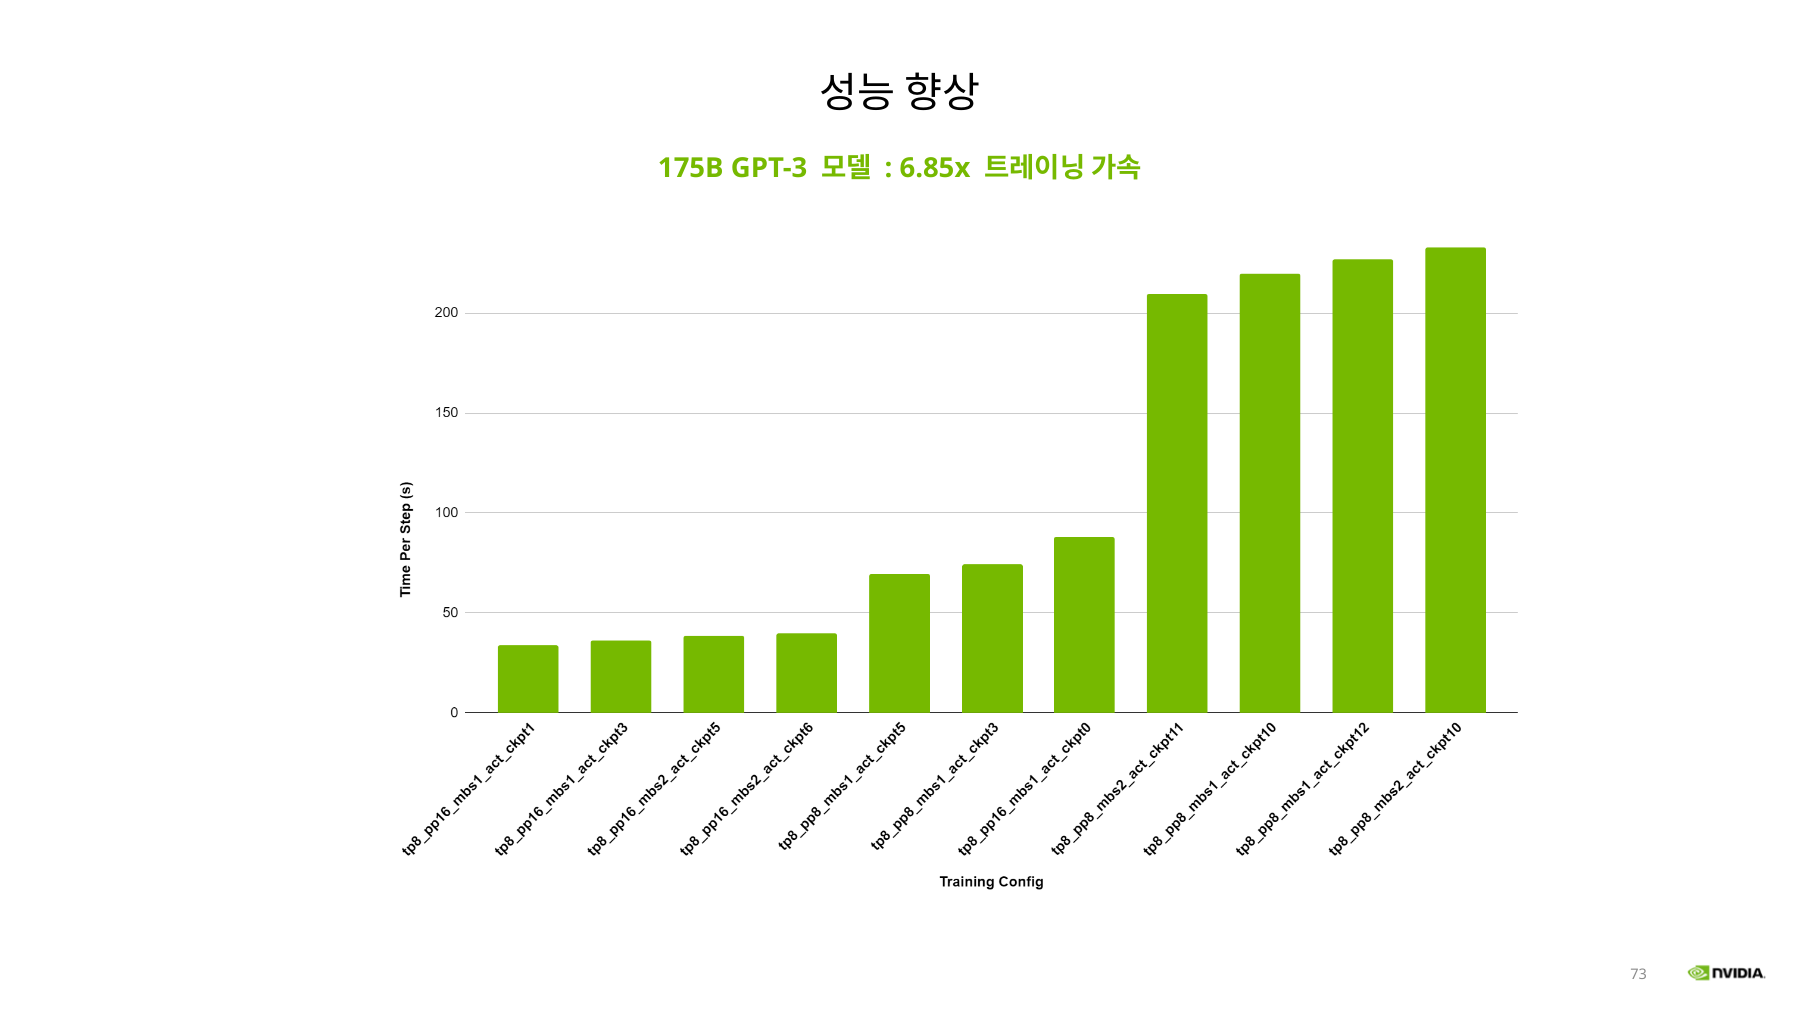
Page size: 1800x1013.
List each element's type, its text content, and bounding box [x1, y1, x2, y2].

title 성능 향상 [123, 0, 1677, 124]
list 175B GPT-3 모델 : 6.85x 트레이닝 가속 [123, 146, 1677, 216]
picture [1687, 953, 1766, 993]
picture [362, 229, 1554, 896]
